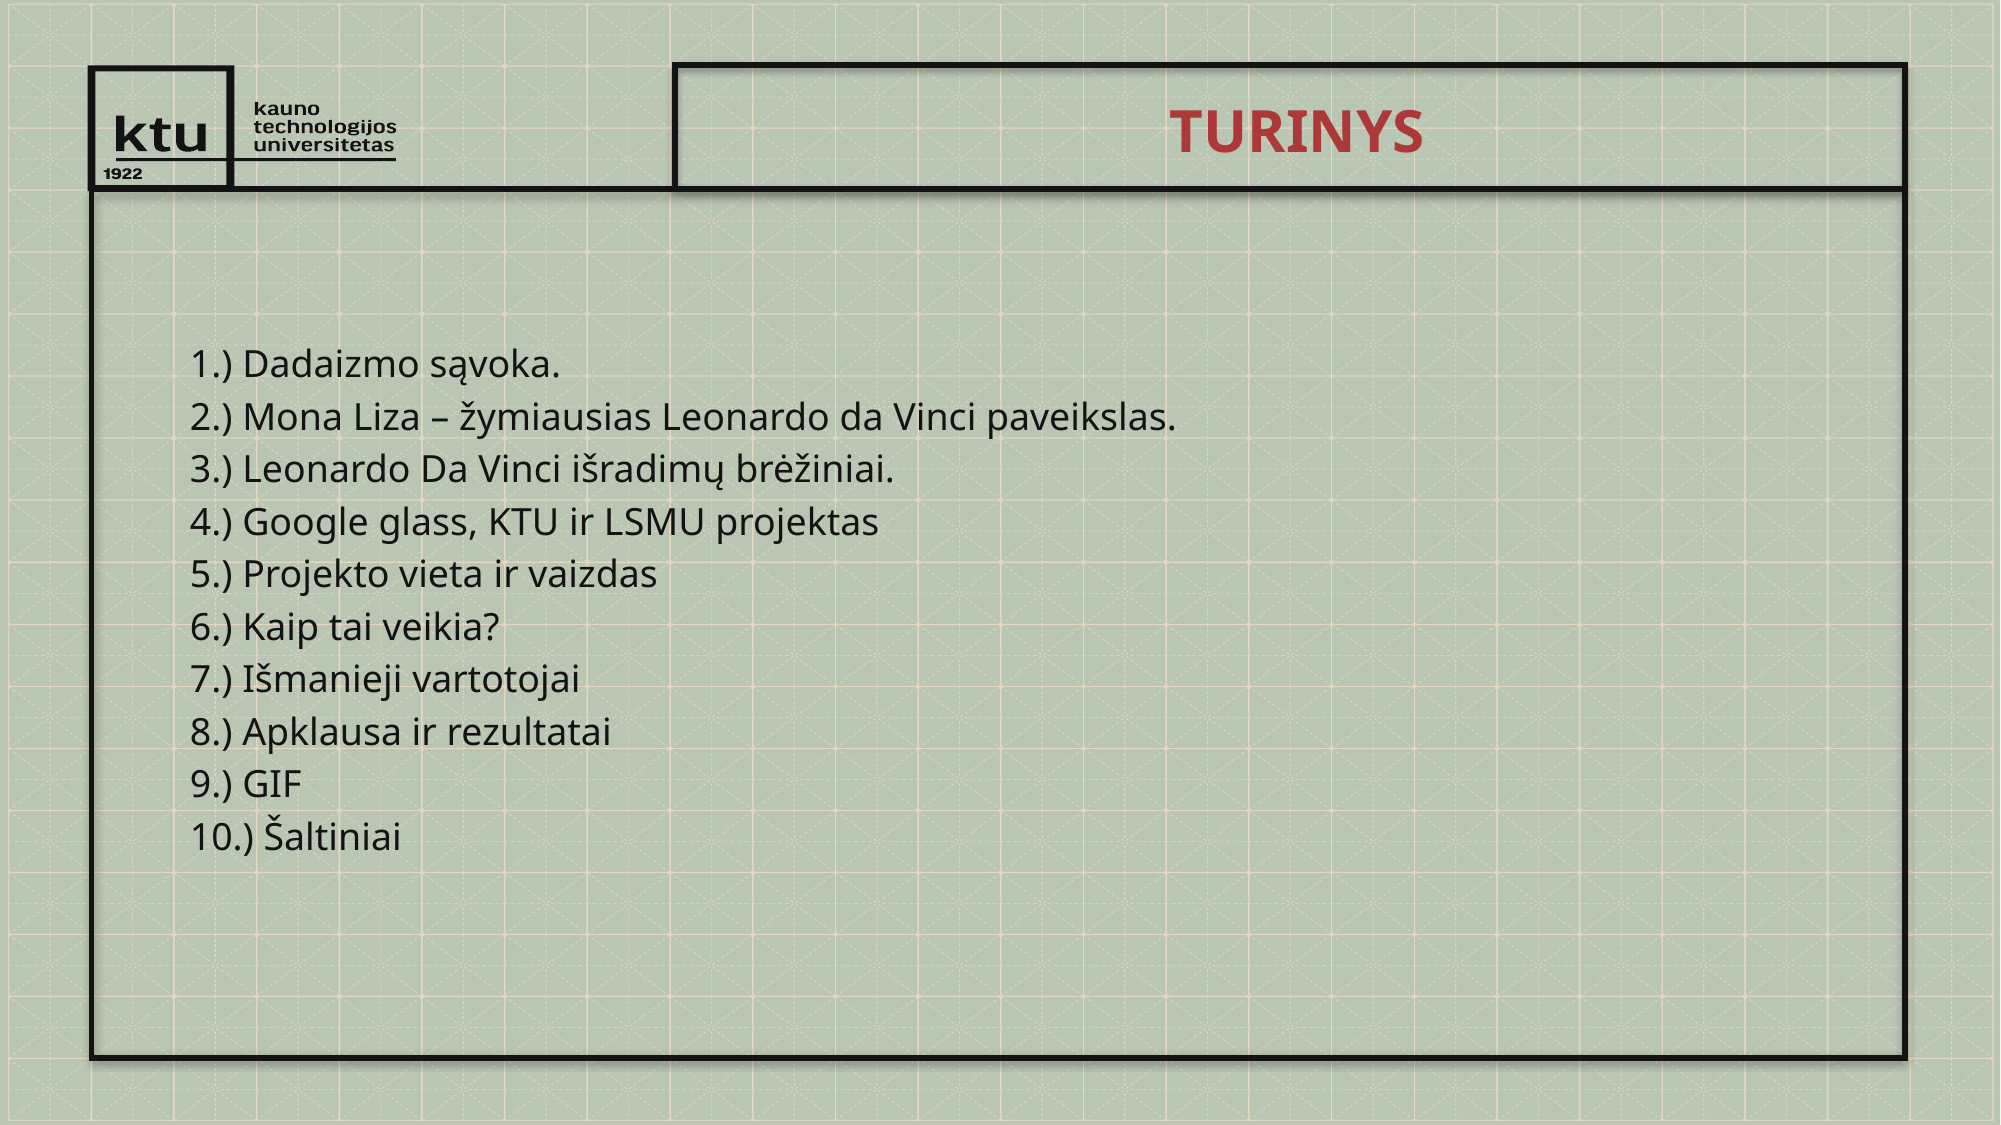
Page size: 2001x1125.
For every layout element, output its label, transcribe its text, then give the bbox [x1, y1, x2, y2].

list 1.) Dadaizmo sąvoka. 2.) Mona Liza – žymiausias Leonardo da Vinci paveikslas. 3.) Leonardo Da Vinci išradimų brėžiniai. 4.) Google glass, KTU ir LSMU projektas 5.) Projekto vieta ir vaizdas 6.) Kaip tai veikia? 7.) Išmanieji vartotojai 8.) Apklausa ir rezultatai 9.) GIF 10.) Šaltiniai [174, 332, 1830, 997]
picture [0, 0, 2001, 1125]
title Turinys [705, 86, 1889, 173]
